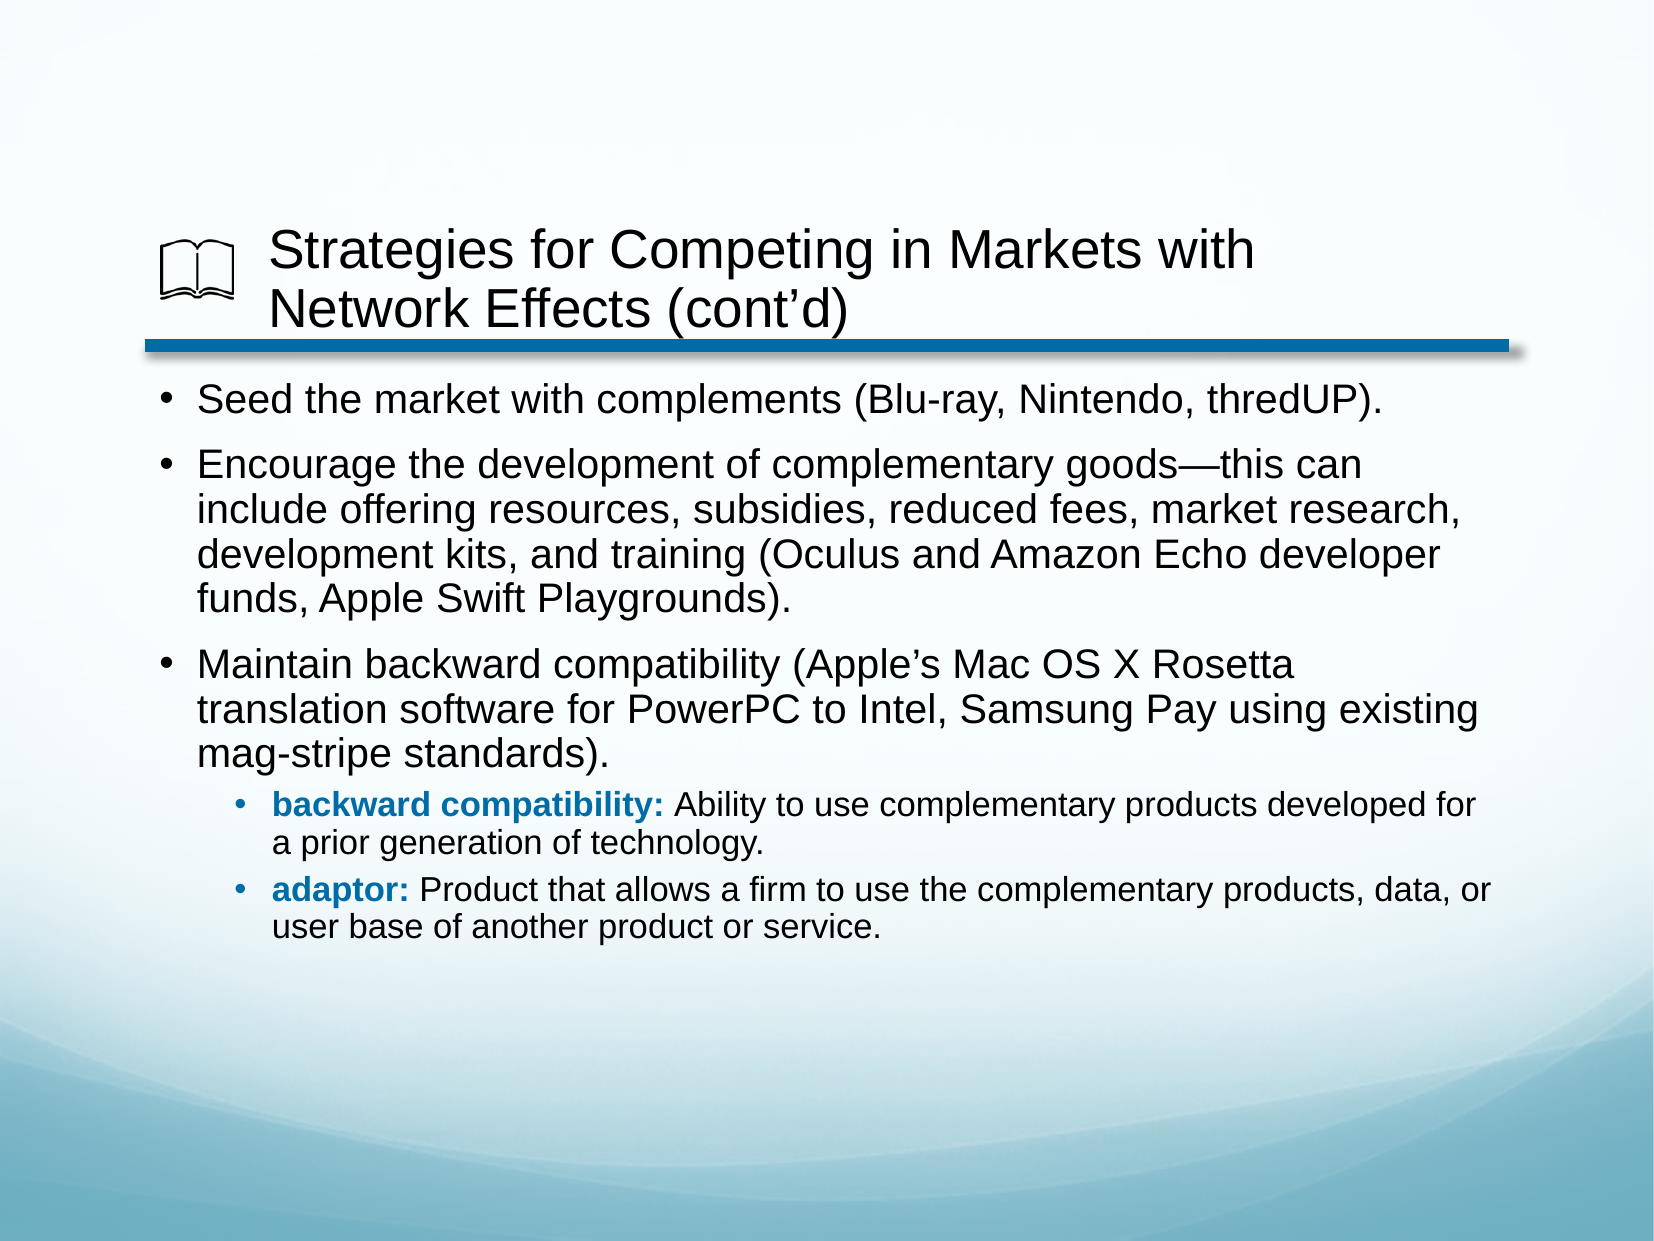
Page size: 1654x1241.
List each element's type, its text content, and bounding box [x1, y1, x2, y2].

picture [0, 0, 1654, 1241]
text_box Seed the market with complements (Blu-ray, Nintendo, thredUP). Encourage the development of complementary goods—this can include offering resources, subsidies, reduced fees, market research, development kits, and training (Oculus and Amazon Echo developer funds, Apple Swift Playgrounds). Maintain backward compatibility (Apple’s Mac OS X Rosetta translation software for PowerPC to Intel, Samsung Pay using existing mag-stripe standards). backward compatibility: Ability to use complementary products developed for a prior generation of technology. adaptor: Product that allows a firm to use the complementary products, data, or user base of another product or service. [144, 370, 1509, 958]
text_box Strategies for Competing in Markets with Network Effects (cont’d) [253, 213, 1536, 308]
